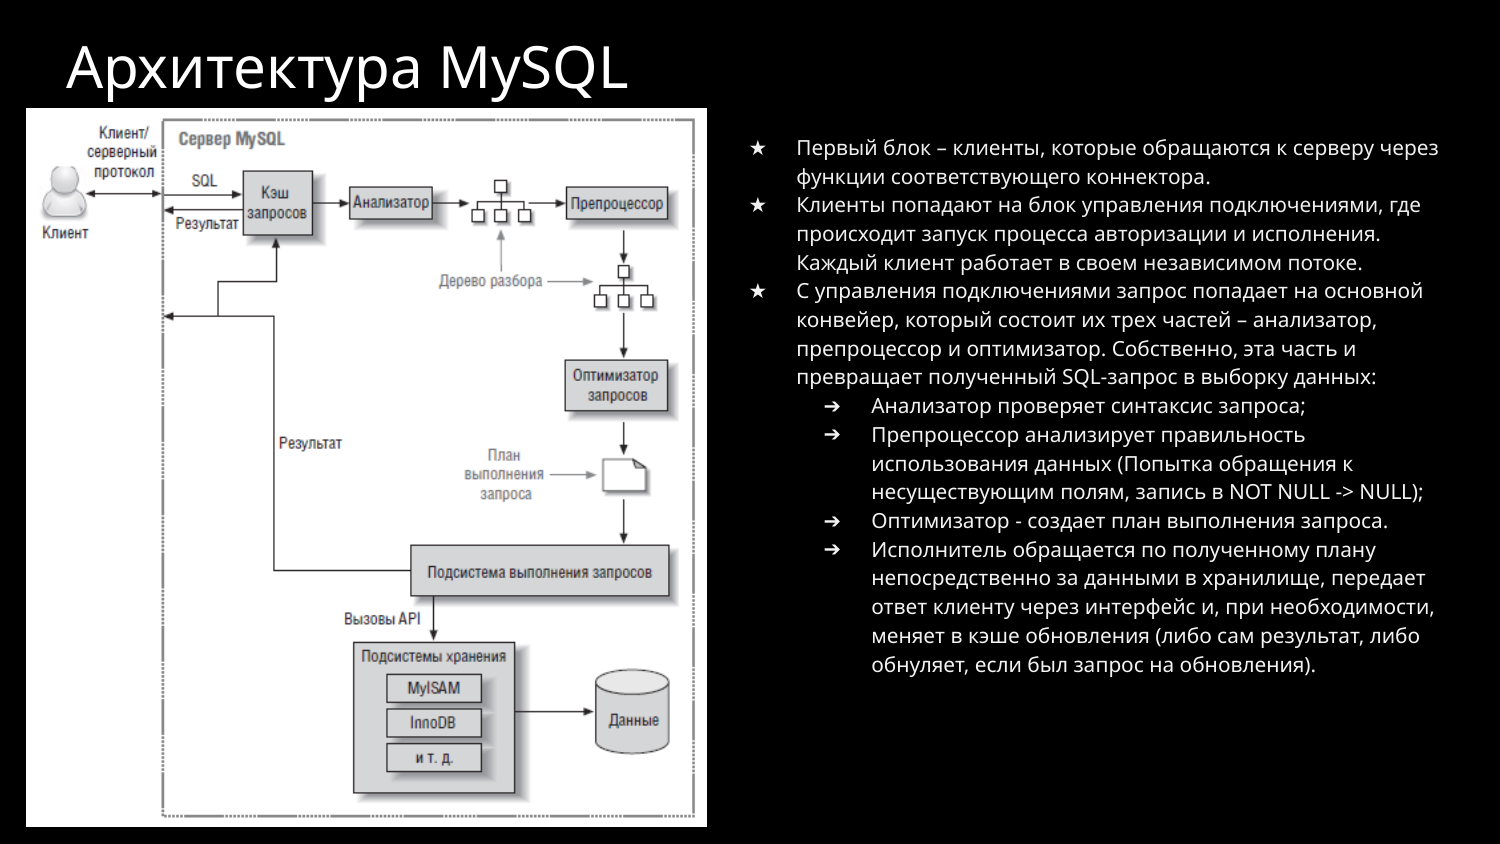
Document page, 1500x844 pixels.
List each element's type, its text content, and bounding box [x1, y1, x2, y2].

list Первый блок – клиенты, которые обращаются к серверу через функции соответствующего коннектора. Клиенты попадают на блок управления подключениями, где происходит запуск процесса авторизации и исполнения. Каждый клиент работает в своем независимом потоке. С управления подключениями запрос попадает на основной конвейер, который состоит их трех частей – анализатор, препроцессор и оптимизатор. Собственно, эта часть и превращает полученный SQL-запрос в выборку данных: Анализатор проверяет синтаксис запроса; Препроцессор анализирует правильность использования данных (Попытка обращения к несуществующим полям, запись в NOT NULL -> NULL); Оптимизатор - создает план выполнения запроса. Исполнитель обращается по полученному плану непосредственно за данными в хранилище, передает ответ клиенту через интерфейс и, при необходимости, меняет в кэше обновления (либо сам результат, либо обнуляет, если был запрос на обновления). [710, 115, 1474, 728]
title Архитектура MySQL [51, 14, 1449, 109]
picture [25, 108, 707, 827]
